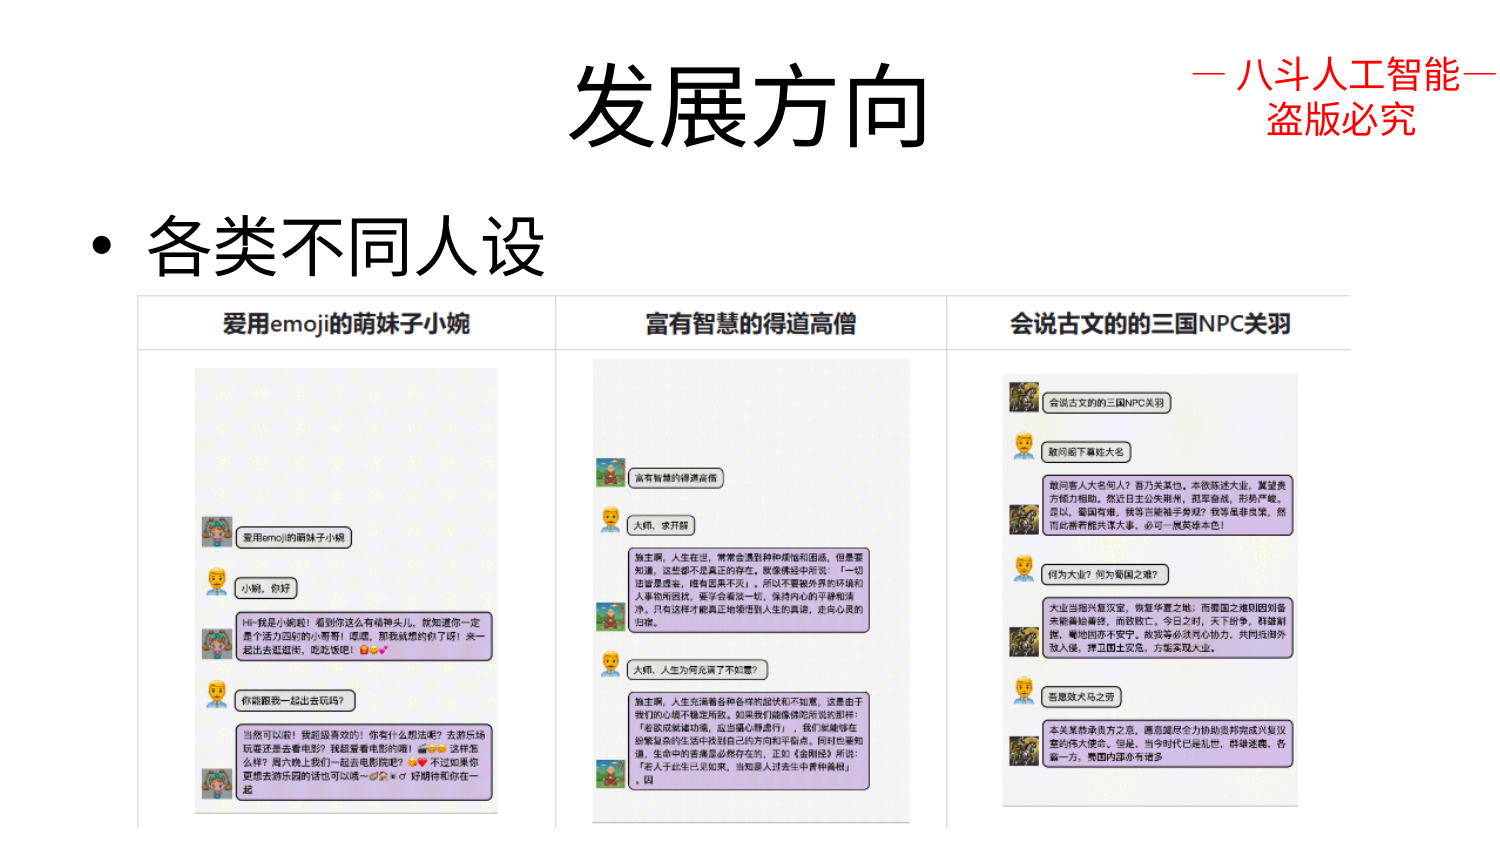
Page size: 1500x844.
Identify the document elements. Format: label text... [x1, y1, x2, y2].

title 发展方向 [75, 33, 1425, 175]
list 各类不同人设 [75, 196, 1425, 754]
text_box —八斗人工智能— 盗版必究 [1175, 44, 1500, 149]
picture [135, 279, 1351, 829]
